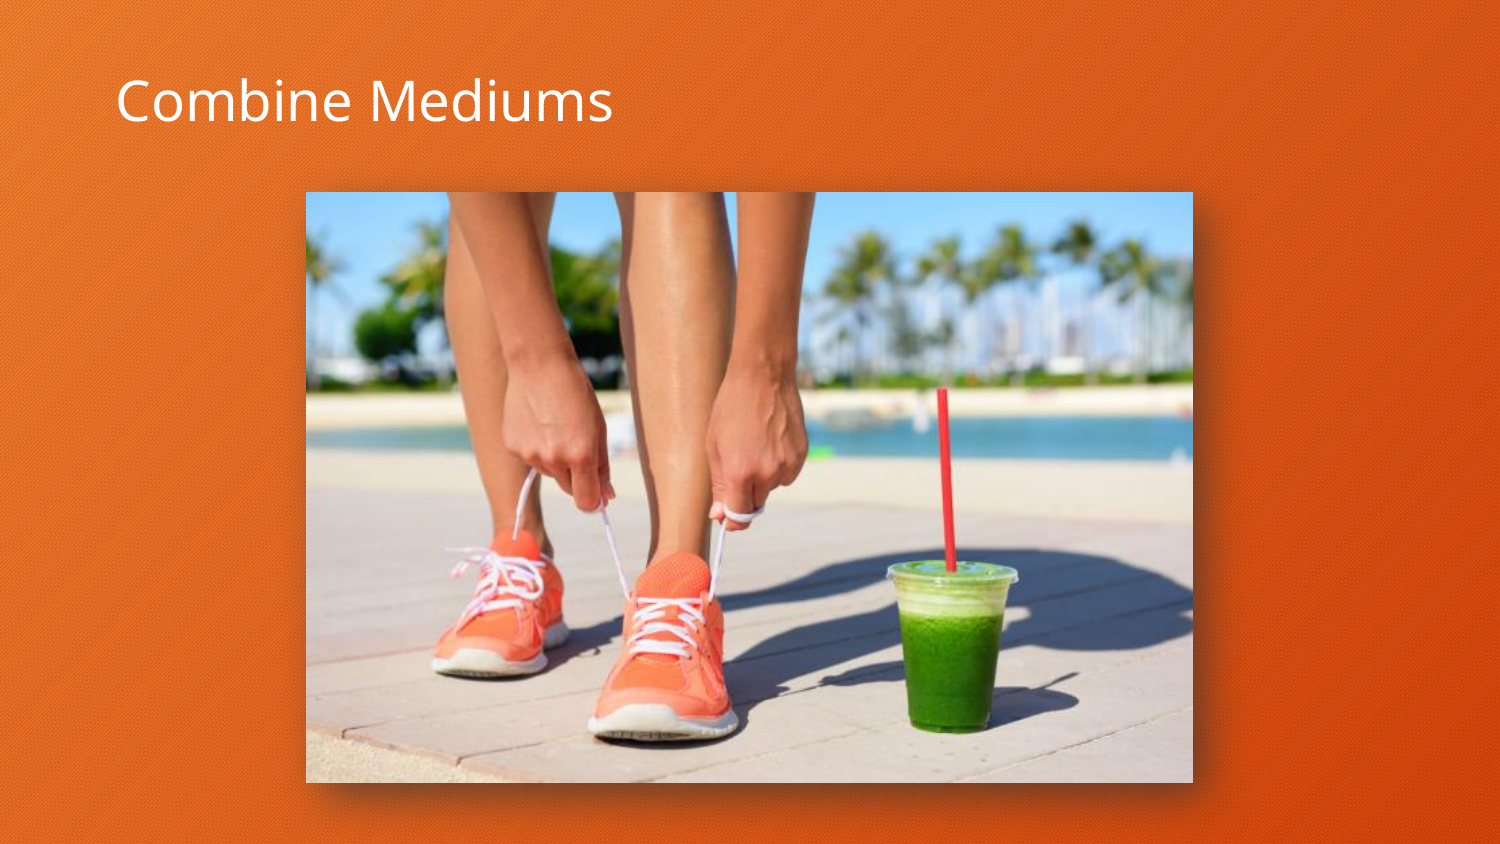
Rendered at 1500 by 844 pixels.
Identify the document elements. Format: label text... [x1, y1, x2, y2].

picture [306, 191, 1193, 783]
title Combine Mediums [100, 57, 1138, 163]
